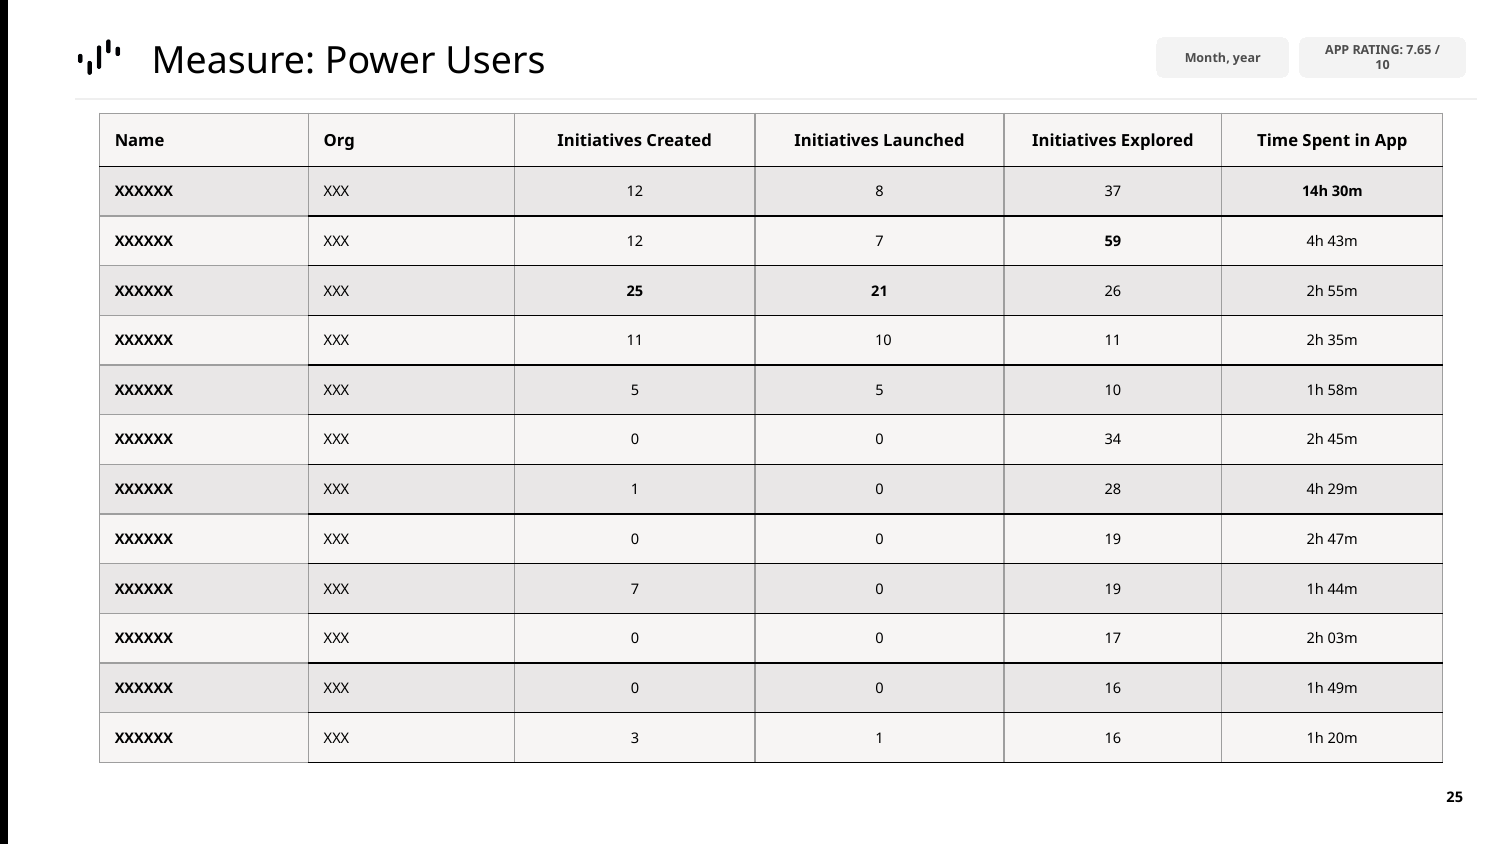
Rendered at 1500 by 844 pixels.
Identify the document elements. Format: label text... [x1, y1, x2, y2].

table_header Org [309, 114, 514, 166]
table_cell 0 [756, 465, 1003, 513]
table_cell 28 [1005, 465, 1221, 513]
table_cell 0 [756, 664, 1003, 712]
table_cell XXXXXX [100, 217, 308, 265]
table_header Name [100, 114, 308, 166]
table_cell 16 [1005, 713, 1221, 762]
table_cell 2h 35m [1222, 316, 1442, 364]
table_header Initiatives Launched [756, 114, 1003, 166]
picture [54, 15, 144, 99]
table_header Initiatives Created [515, 114, 754, 166]
table_cell 37 [1005, 167, 1221, 215]
table_cell 11 [1005, 316, 1221, 364]
table_cell XXX [309, 167, 514, 215]
table_cell XXX [309, 515, 514, 563]
table_cell XXXXXX [100, 167, 308, 215]
table_cell XXX [309, 415, 514, 464]
table_cell 1h 49m [1222, 664, 1442, 712]
text_box Month, year [1156, 37, 1289, 78]
table_cell 1 [756, 713, 1003, 762]
table_cell XXXXXX [100, 266, 308, 315]
text_box APP RATING: 7.65 / 10 [1299, 37, 1466, 78]
text_box Measure: Power Users [136, 18, 877, 97]
table_cell 0 [515, 415, 754, 464]
table_cell XXXXXX [100, 415, 308, 464]
table_cell 0 [515, 664, 754, 712]
table_cell XXXXXX [100, 316, 308, 364]
table_cell XXX [309, 366, 514, 414]
table_cell 0 [756, 415, 1003, 464]
table_cell 2h 47m [1222, 515, 1442, 563]
table_cell 26 [1005, 266, 1221, 315]
table_cell XXXXXX [100, 515, 308, 563]
table_cell 2h 55m [1222, 266, 1442, 315]
table_cell 25 [515, 266, 754, 315]
table_cell XXXXXX [100, 614, 308, 662]
table_cell 4h 43m [1222, 217, 1442, 265]
table_cell 1h 20m [1222, 713, 1442, 762]
table_cell XXX [309, 614, 514, 662]
table_cell XXX [309, 465, 514, 513]
table_cell 11 [515, 316, 754, 364]
table_cell 7 [756, 217, 1003, 265]
table_header Time Spent in App [1222, 114, 1442, 166]
table_cell 2h 45m [1222, 415, 1442, 464]
table_cell XXXXXX [100, 366, 308, 414]
table_cell XXX [309, 316, 514, 364]
table_cell XXX [309, 217, 514, 265]
table_cell 1 [515, 465, 754, 513]
table_cell 0 [756, 614, 1003, 662]
table_cell XXXXXX [100, 465, 308, 513]
table_cell 59 [1005, 217, 1221, 265]
table_cell 2h 03m [1222, 614, 1442, 662]
table_cell 1h 58m [1222, 366, 1442, 414]
table_cell 1h 44m [1222, 564, 1442, 613]
table_cell XXX [309, 266, 514, 315]
table_cell 21 [756, 266, 1003, 315]
table_cell 12 [515, 167, 754, 215]
table_cell 19 [1005, 515, 1221, 563]
table_cell 0 [756, 564, 1003, 613]
table_cell 0 [756, 515, 1003, 563]
table_cell 3 [515, 713, 754, 762]
table_cell 8 [756, 167, 1003, 215]
table_cell 12 [515, 217, 754, 265]
table_cell 16 [1005, 664, 1221, 712]
table_cell XXXXXX [100, 713, 308, 762]
table_cell 7 [515, 564, 754, 613]
table_cell 17 [1005, 614, 1221, 662]
table_cell 4h 29m [1222, 465, 1442, 513]
table_cell XXXXXX [100, 564, 308, 613]
table_cell 5 [756, 366, 1003, 414]
table_cell XXX [309, 713, 514, 762]
table_cell 19 [1005, 564, 1221, 613]
slide_number ‹#› [1387, 773, 1463, 808]
table_cell XXX [309, 664, 514, 712]
table_cell 34 [1005, 415, 1221, 464]
table_cell 0 [515, 515, 754, 563]
table_cell 10 [756, 316, 1003, 364]
table_cell XXX [309, 564, 514, 613]
table_cell 14h 30m [1222, 167, 1442, 215]
table_cell 0 [515, 614, 754, 662]
table_cell 10 [1005, 366, 1221, 414]
table_cell XXXXXX [100, 664, 308, 712]
table_header Initiatives Explored [1005, 114, 1221, 166]
table_cell 5 [515, 366, 754, 414]
